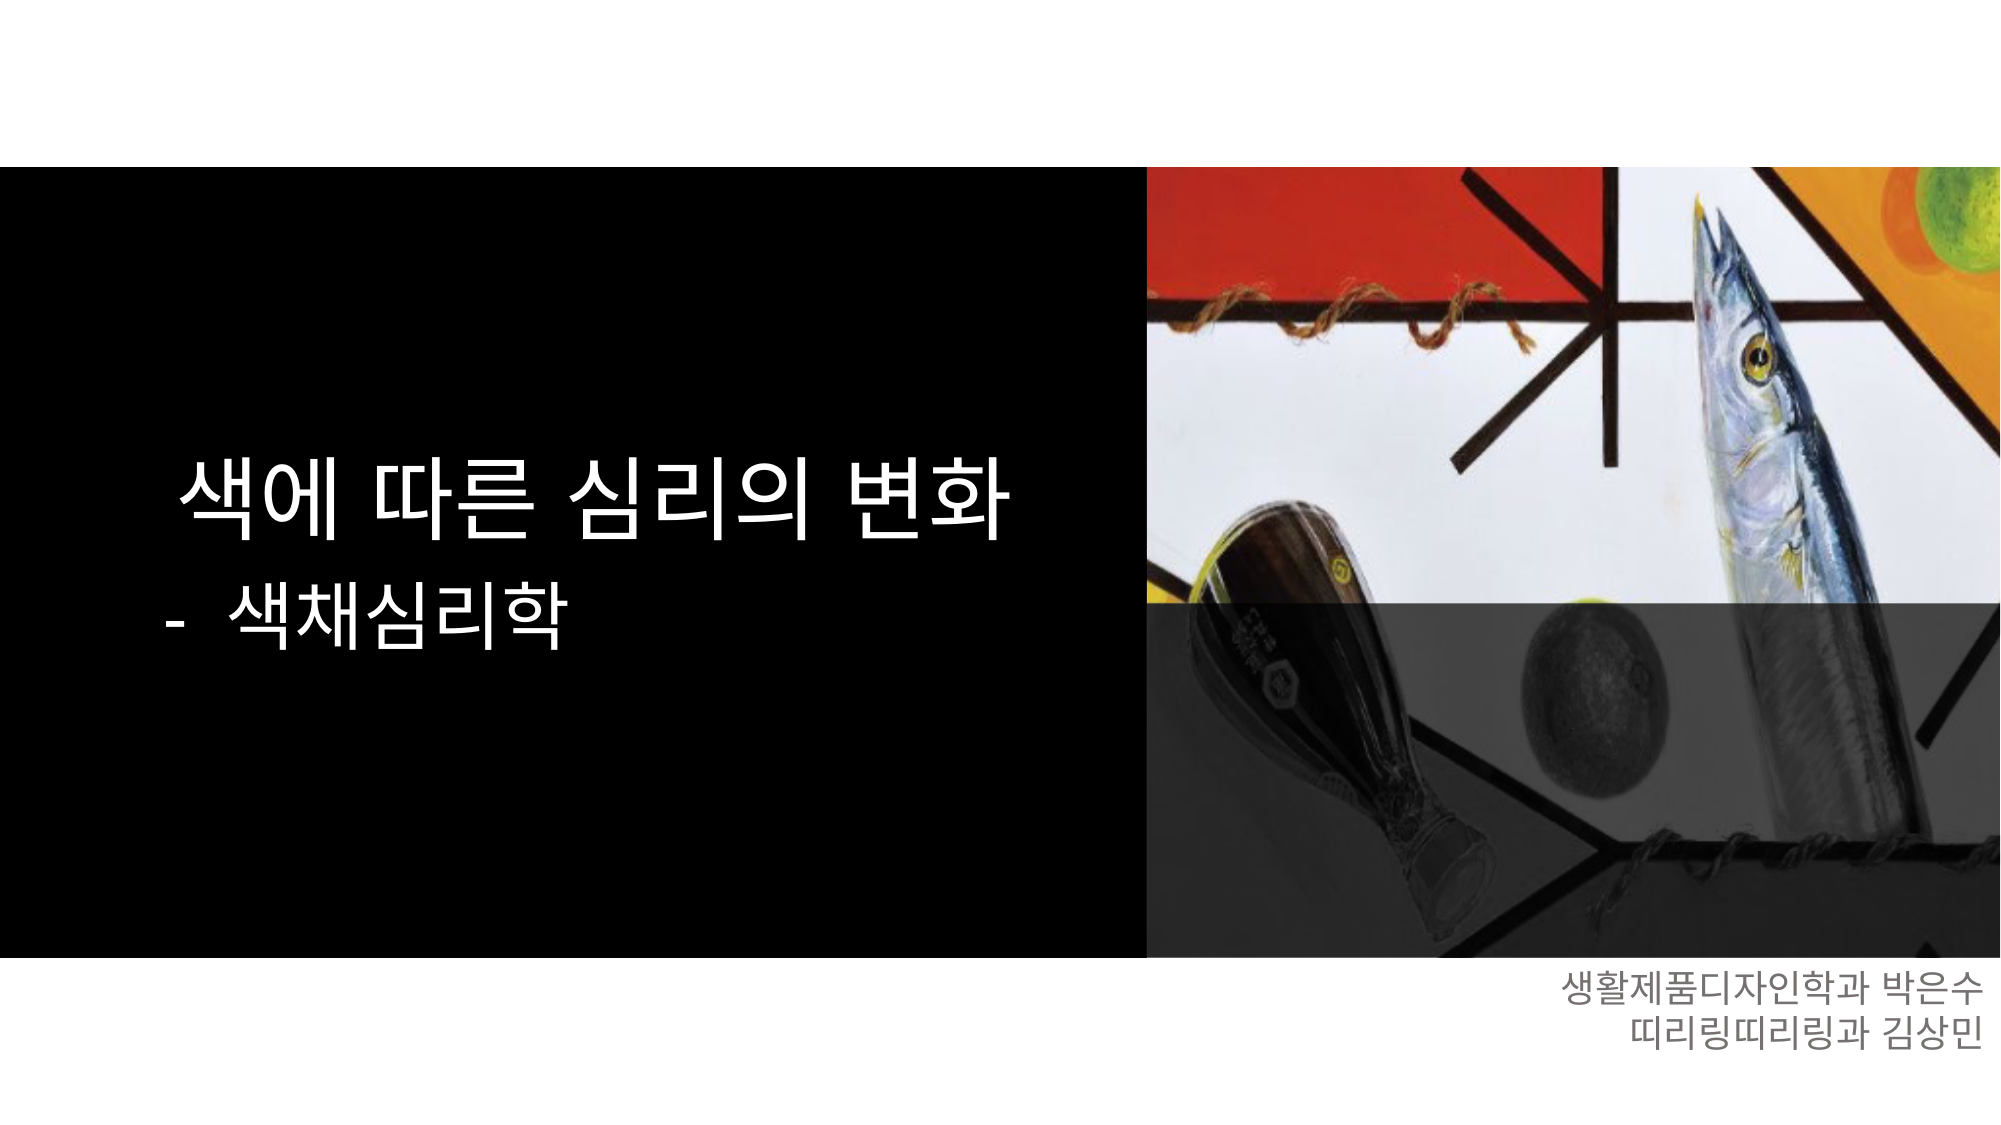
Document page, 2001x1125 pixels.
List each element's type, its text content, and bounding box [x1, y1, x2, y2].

picture [0, 135, 2001, 990]
text_box 생활제품디자인학과 박은수 띠리링띠리링과 김상민 [1022, 958, 2000, 1063]
